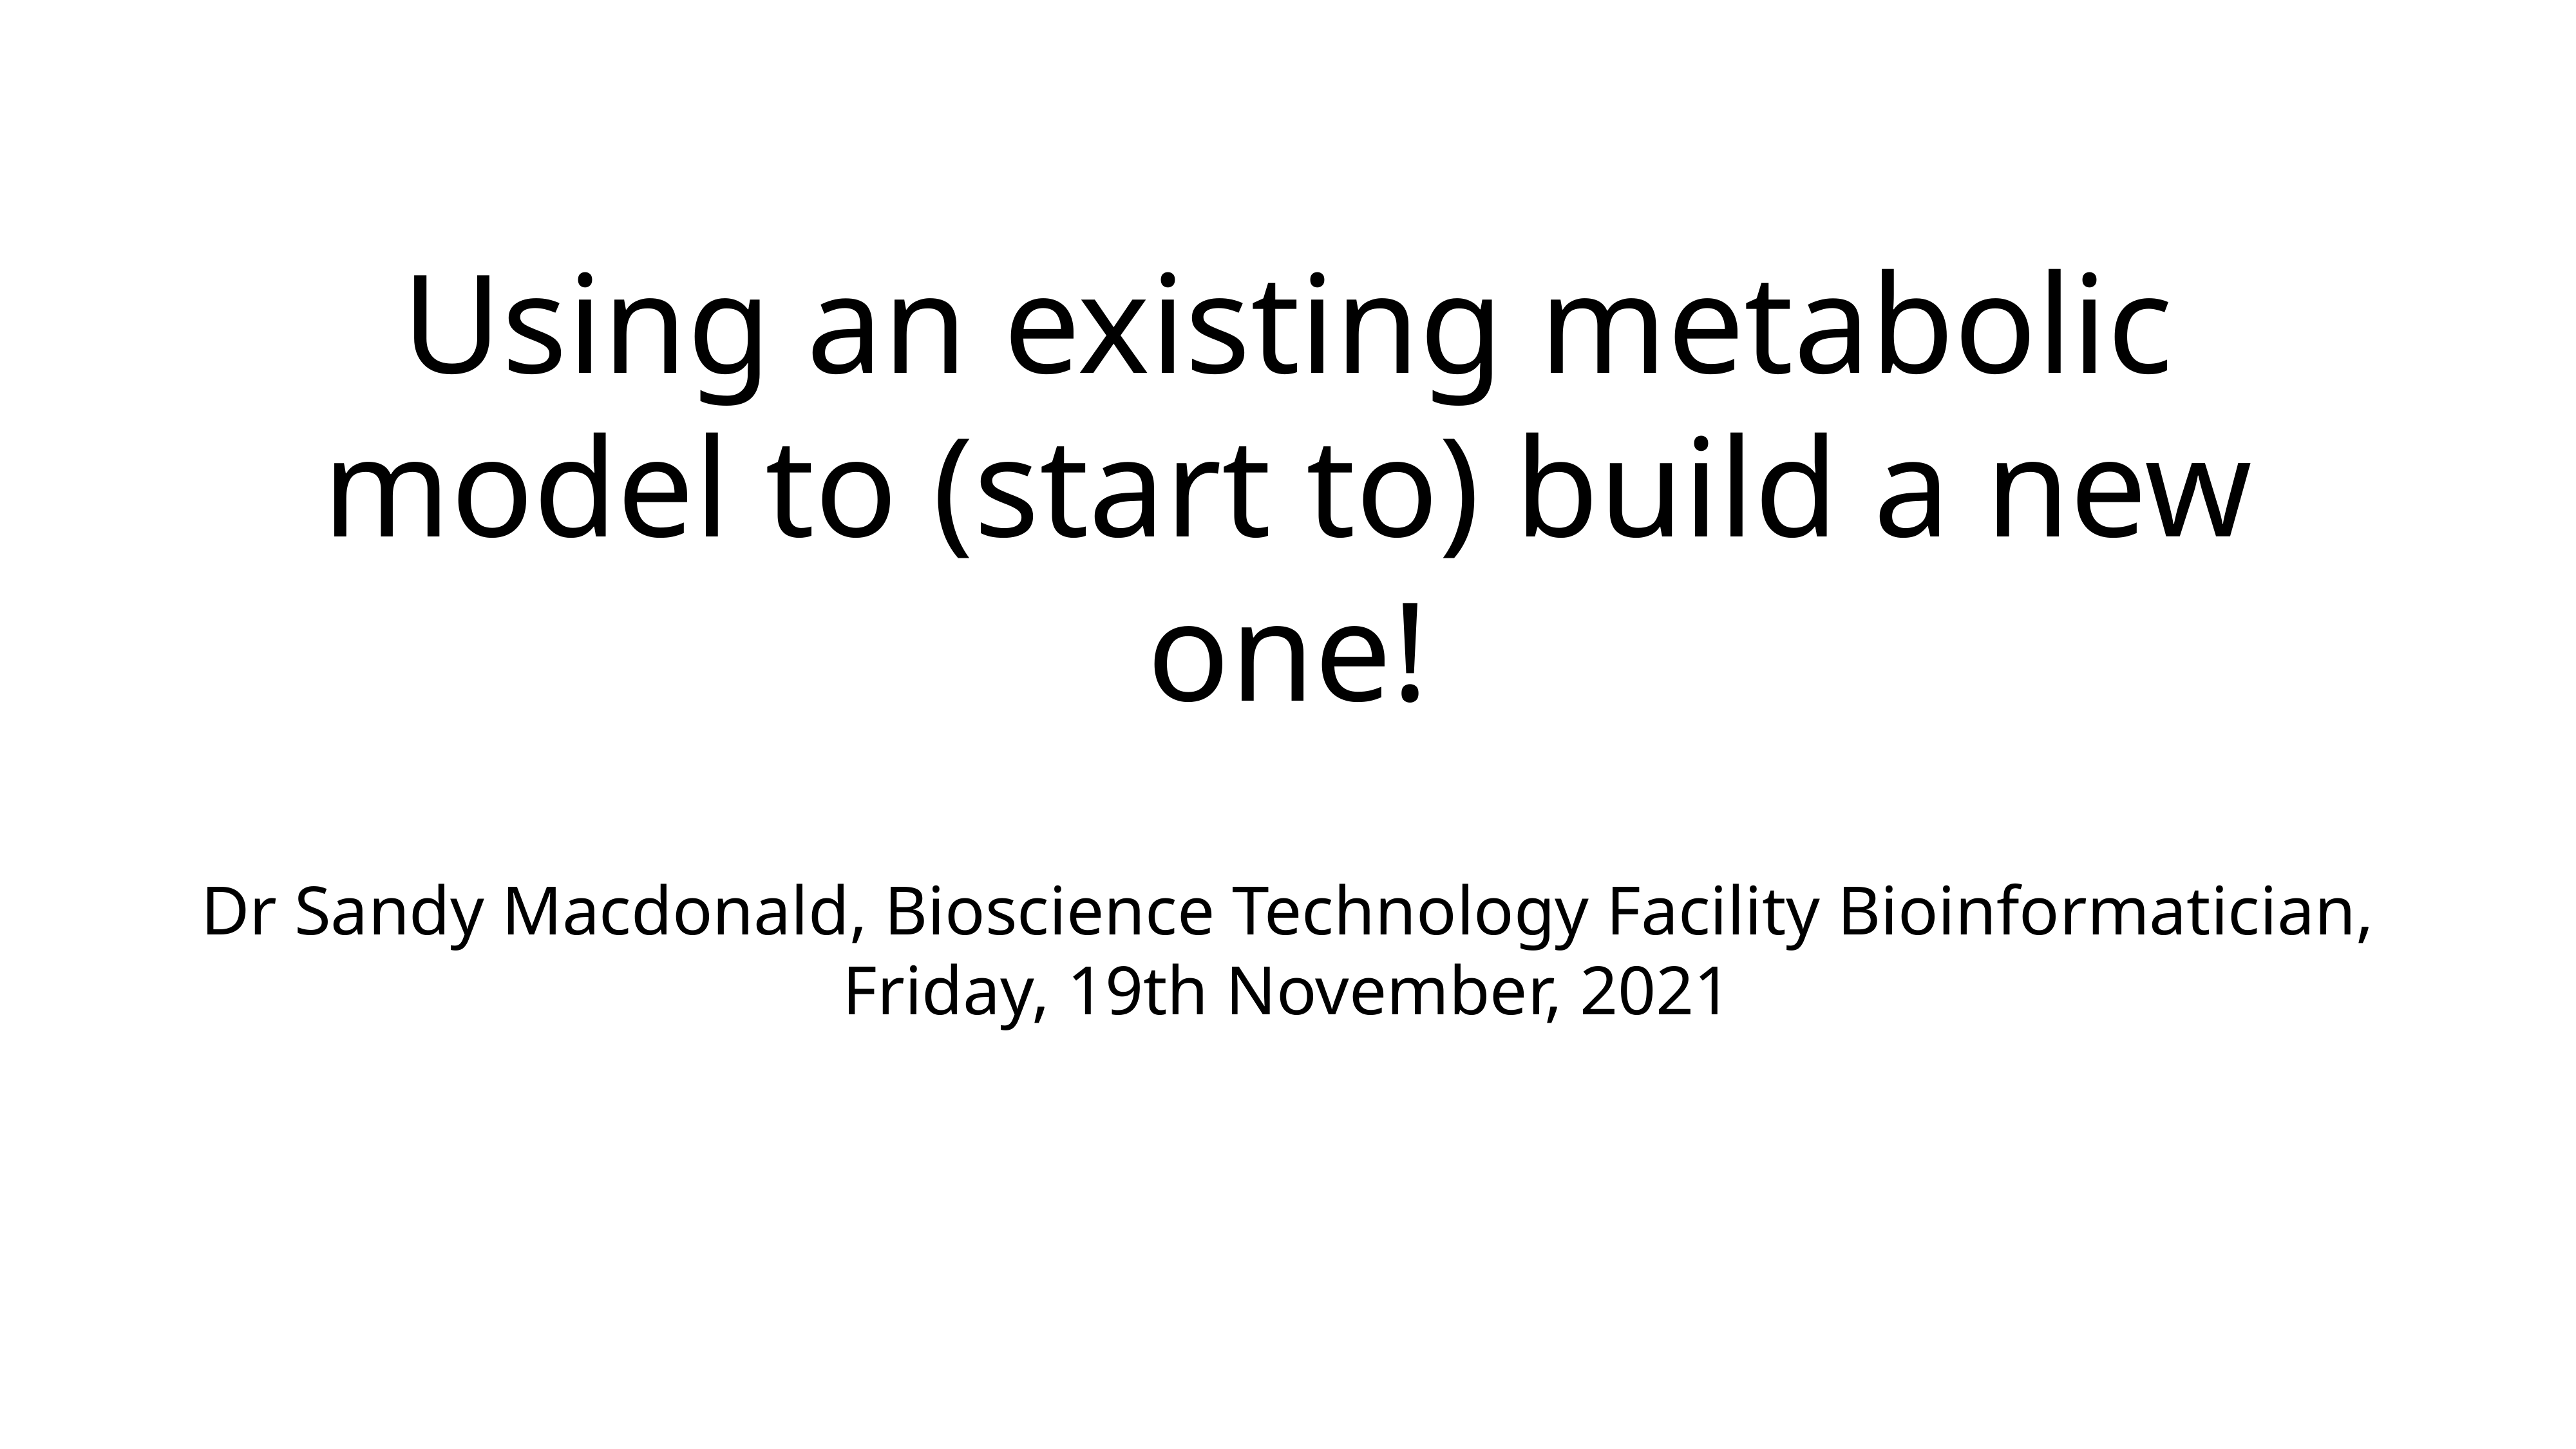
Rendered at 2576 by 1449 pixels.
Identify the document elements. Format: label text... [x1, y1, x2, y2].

subtitle Dr Sandy Macdonald, Bioscience Technology Facility Bioinformatician, Friday, 19th November, 2021 [187, 862, 2389, 1031]
title Using an existing metabolic model to (start to) build a new one! [187, 242, 2389, 735]
